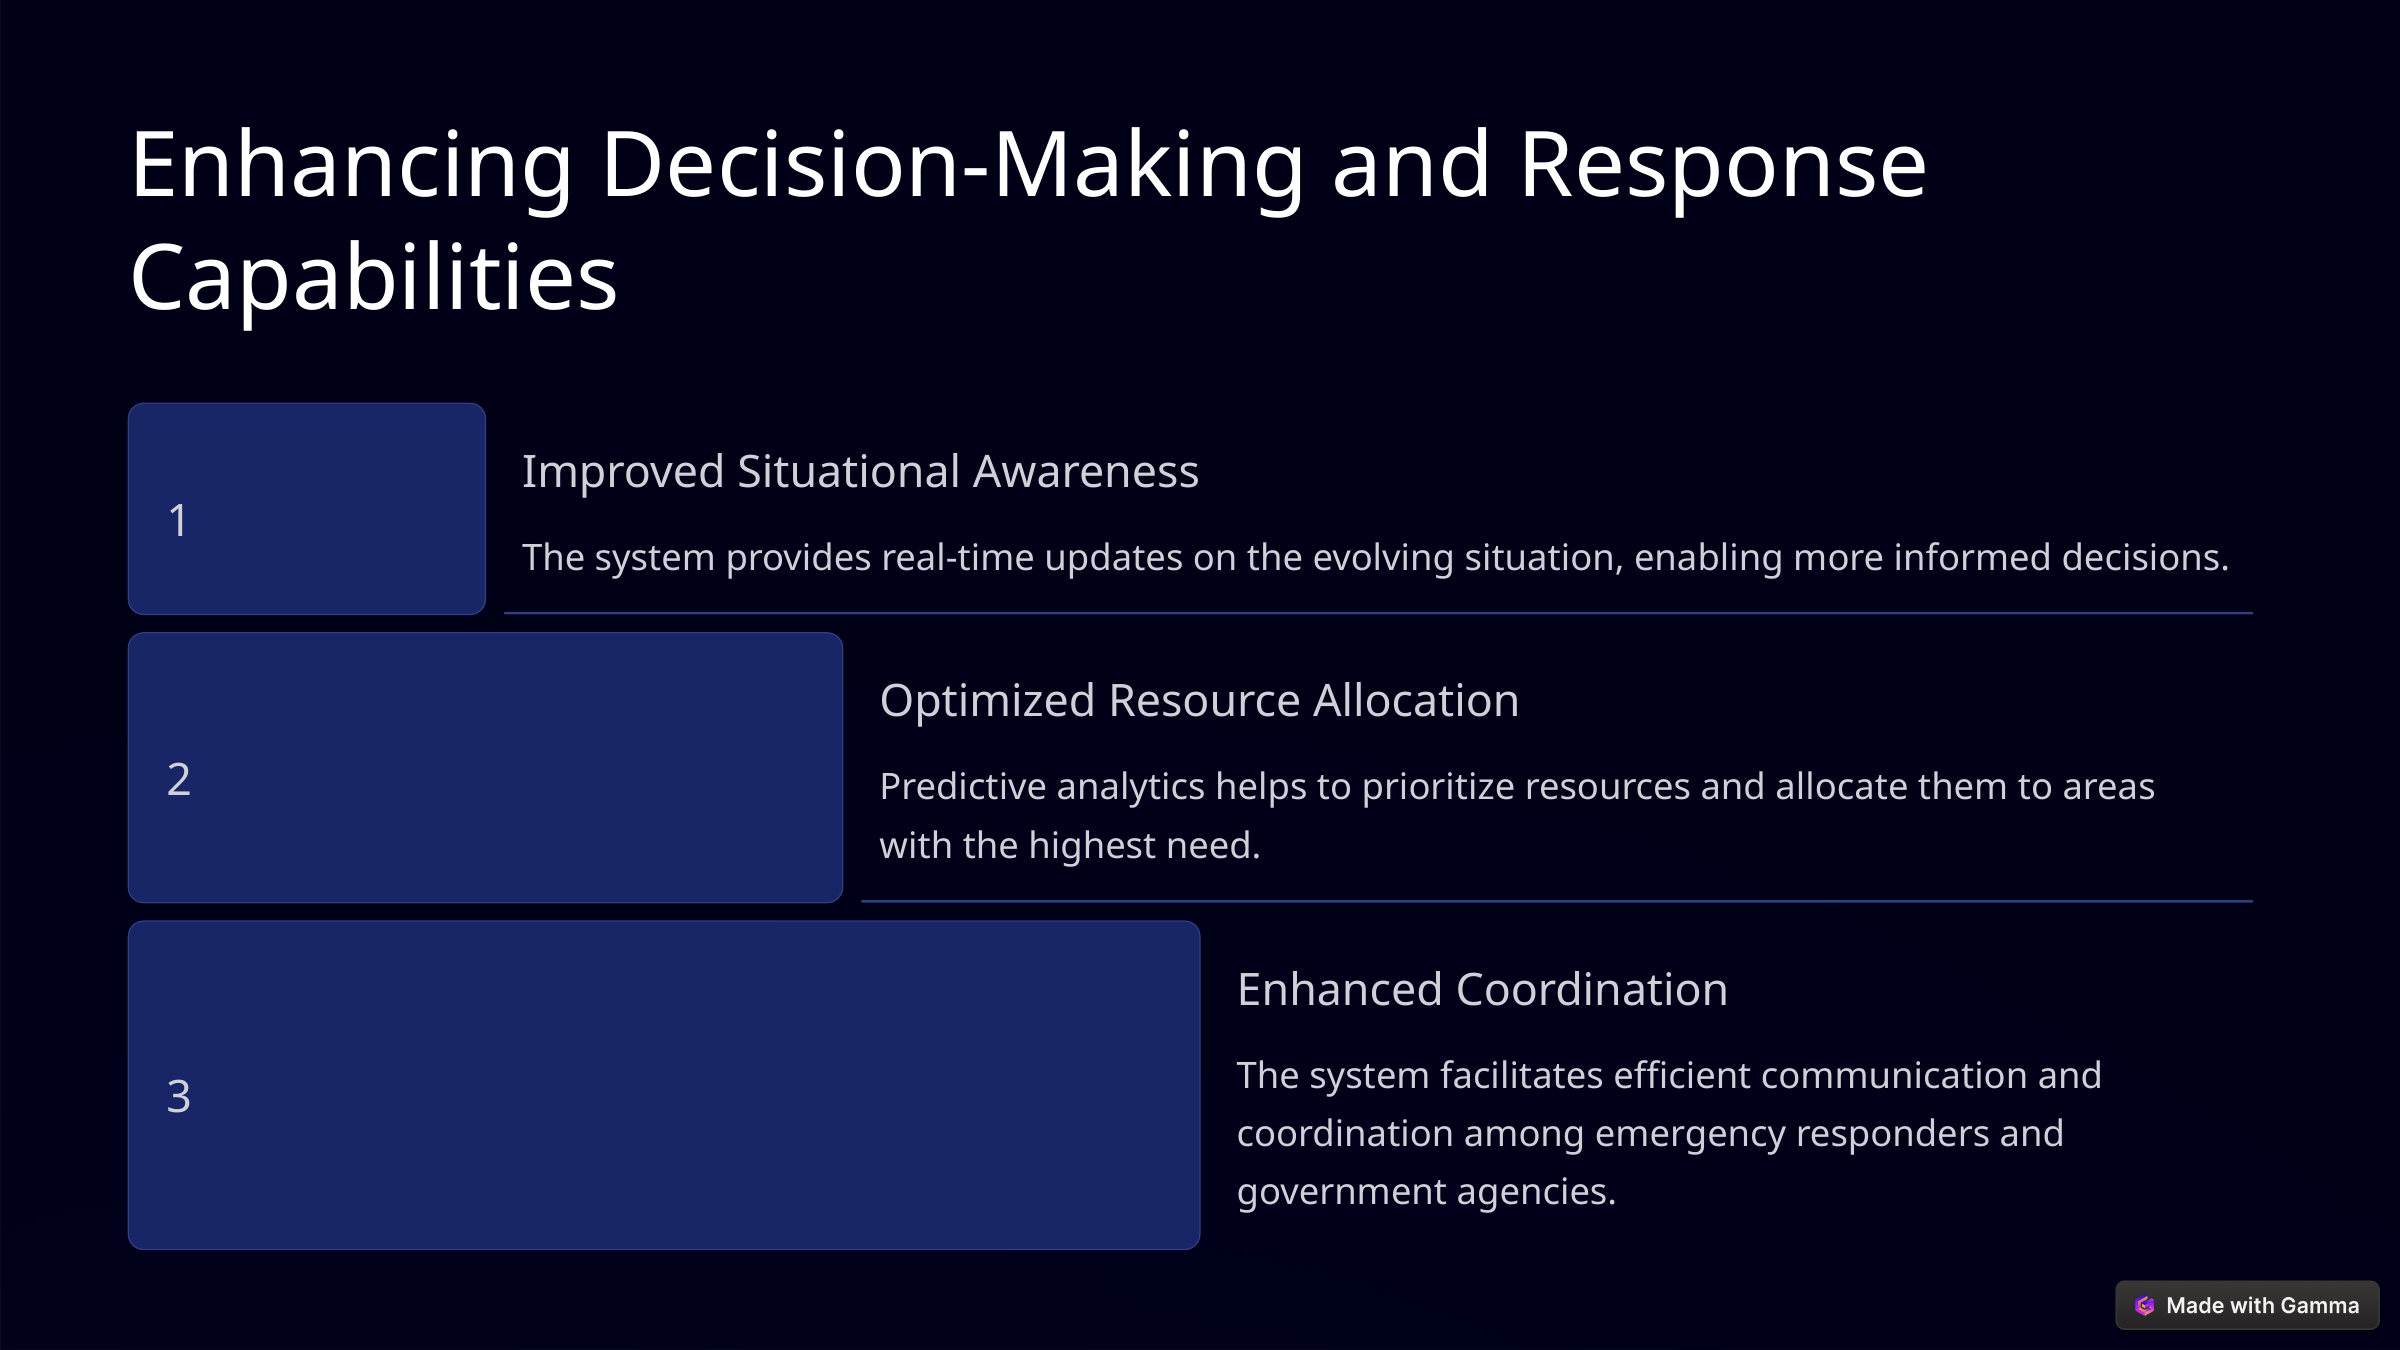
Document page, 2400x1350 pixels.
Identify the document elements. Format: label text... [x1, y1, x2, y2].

text_box 2 [166, 731, 193, 805]
text_box [128, 920, 1201, 1250]
picture [2106, 1271, 2389, 1339]
text_box Enhanced Coordination [1236, 957, 1714, 1015]
text_box The system facilitates efficient communication and coordination among emergency responders and government agencies. [1236, 1036, 2235, 1213]
text_box [503, 611, 2254, 615]
text_box The system provides real-time updates on the evolving situation, enabling more informed decisions. [522, 519, 2137, 578]
text_box [128, 632, 843, 903]
text_box [128, 403, 486, 615]
text_box 3 [166, 1048, 193, 1122]
text_box Improved Situational Awareness [522, 439, 1184, 498]
text_box Optimized Resource Allocation [879, 669, 1512, 727]
text_box Enhancing Decision-Making and Response Capabilities [128, 100, 2272, 330]
text_box 1 [166, 472, 193, 546]
text_box Predictive analytics helps to prioritize resources and allocate them to areas with the highest need. [879, 748, 2235, 866]
